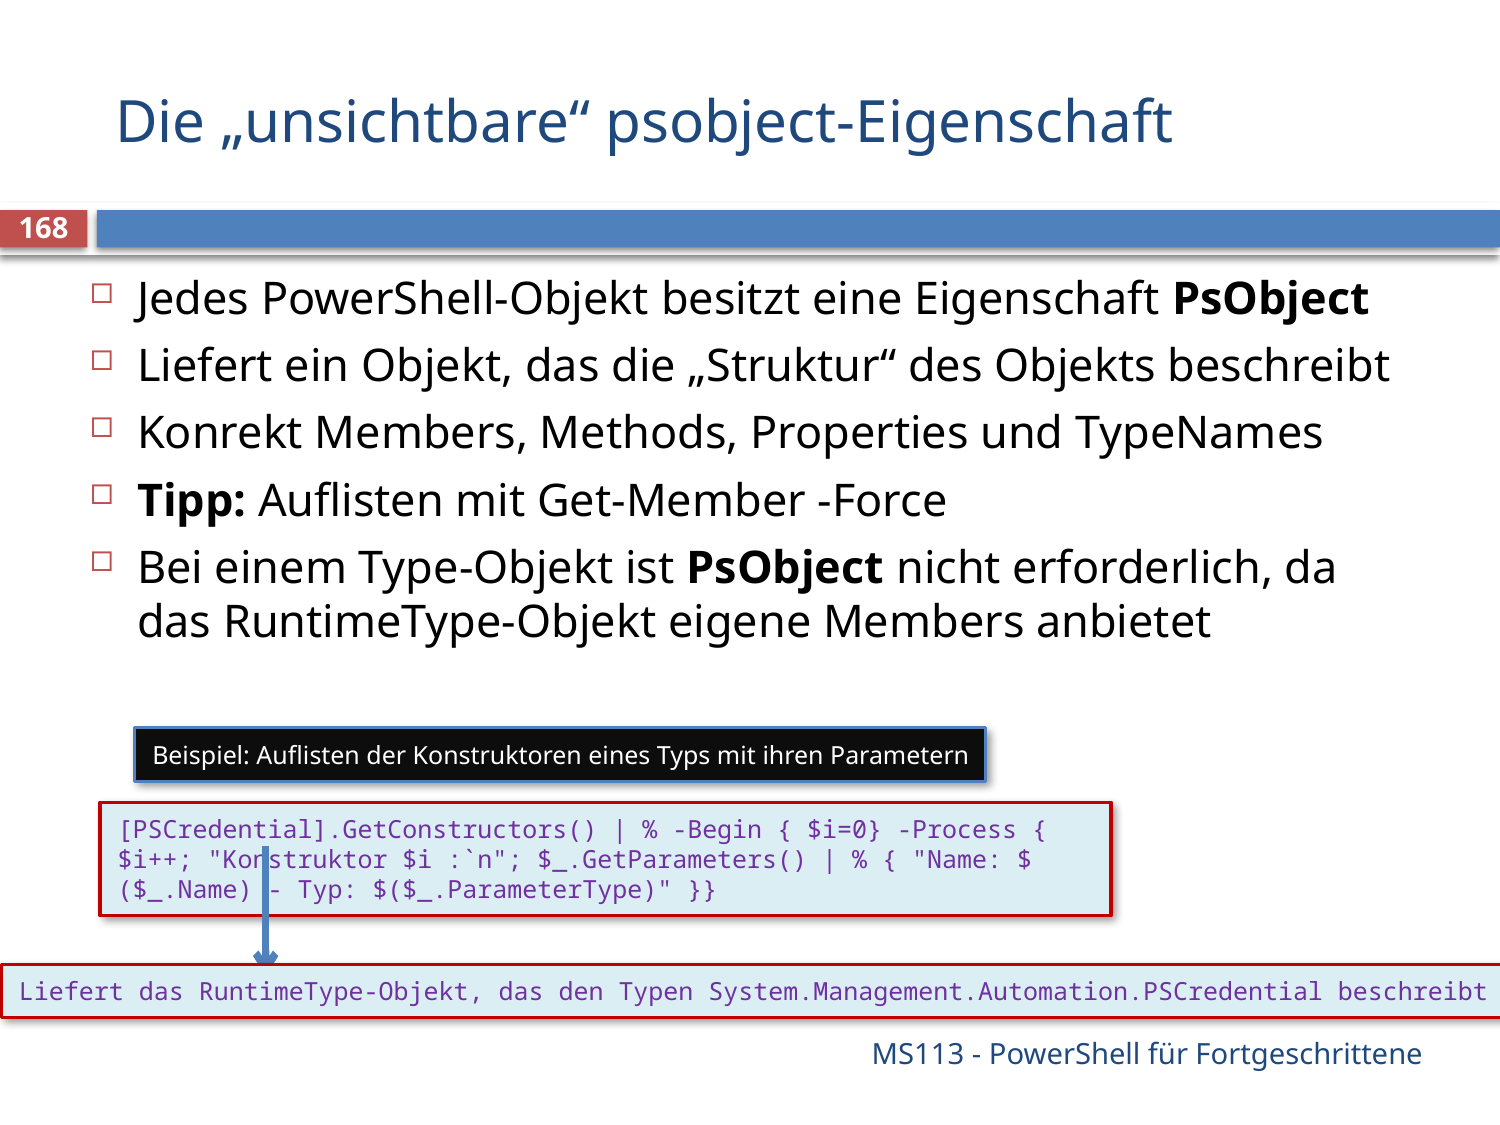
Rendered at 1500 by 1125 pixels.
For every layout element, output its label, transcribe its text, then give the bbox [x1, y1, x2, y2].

text_box [PSCredential].GetConstructors() | % -Begin { $i=0} -Process { $i++; "Konstruktor $i :`n"; $_.GetParameters() | % { "Name: $($_.Name) - Typ: $($_.ParameterType)" }} [99, 802, 1112, 916]
slide_number 168 [0, 208, 88, 249]
footer MS113 - PowerShell für Fortgeschrittene [99, 1024, 1438, 1085]
list Jedes PowerShell-Objekt besitzt eine Eigenschaft PsObject Liefert ein Objekt, das die „Struktur“ des Objekts beschreibt Konrekt Members, Methods, Properties und TypeNames Tipp: Auflisten mit Get-Member -Force Bei einem Type-Objekt ist PsObject nicht erforderlich, da das RuntimeType-Objekt eigene Members anbietet [75, 262, 1425, 705]
text_box Liefert das RuntimeType-Objekt, das den Typen System.Management.Automation.PSCredential beschreibt [1, 964, 1500, 1018]
text_box Beispiel: Auflisten der Konstruktoren eines Typs mit ihren Parametern [134, 727, 986, 782]
title Die „unsichtbare“ psobject-Eigenschaft [100, 37, 1438, 200]
